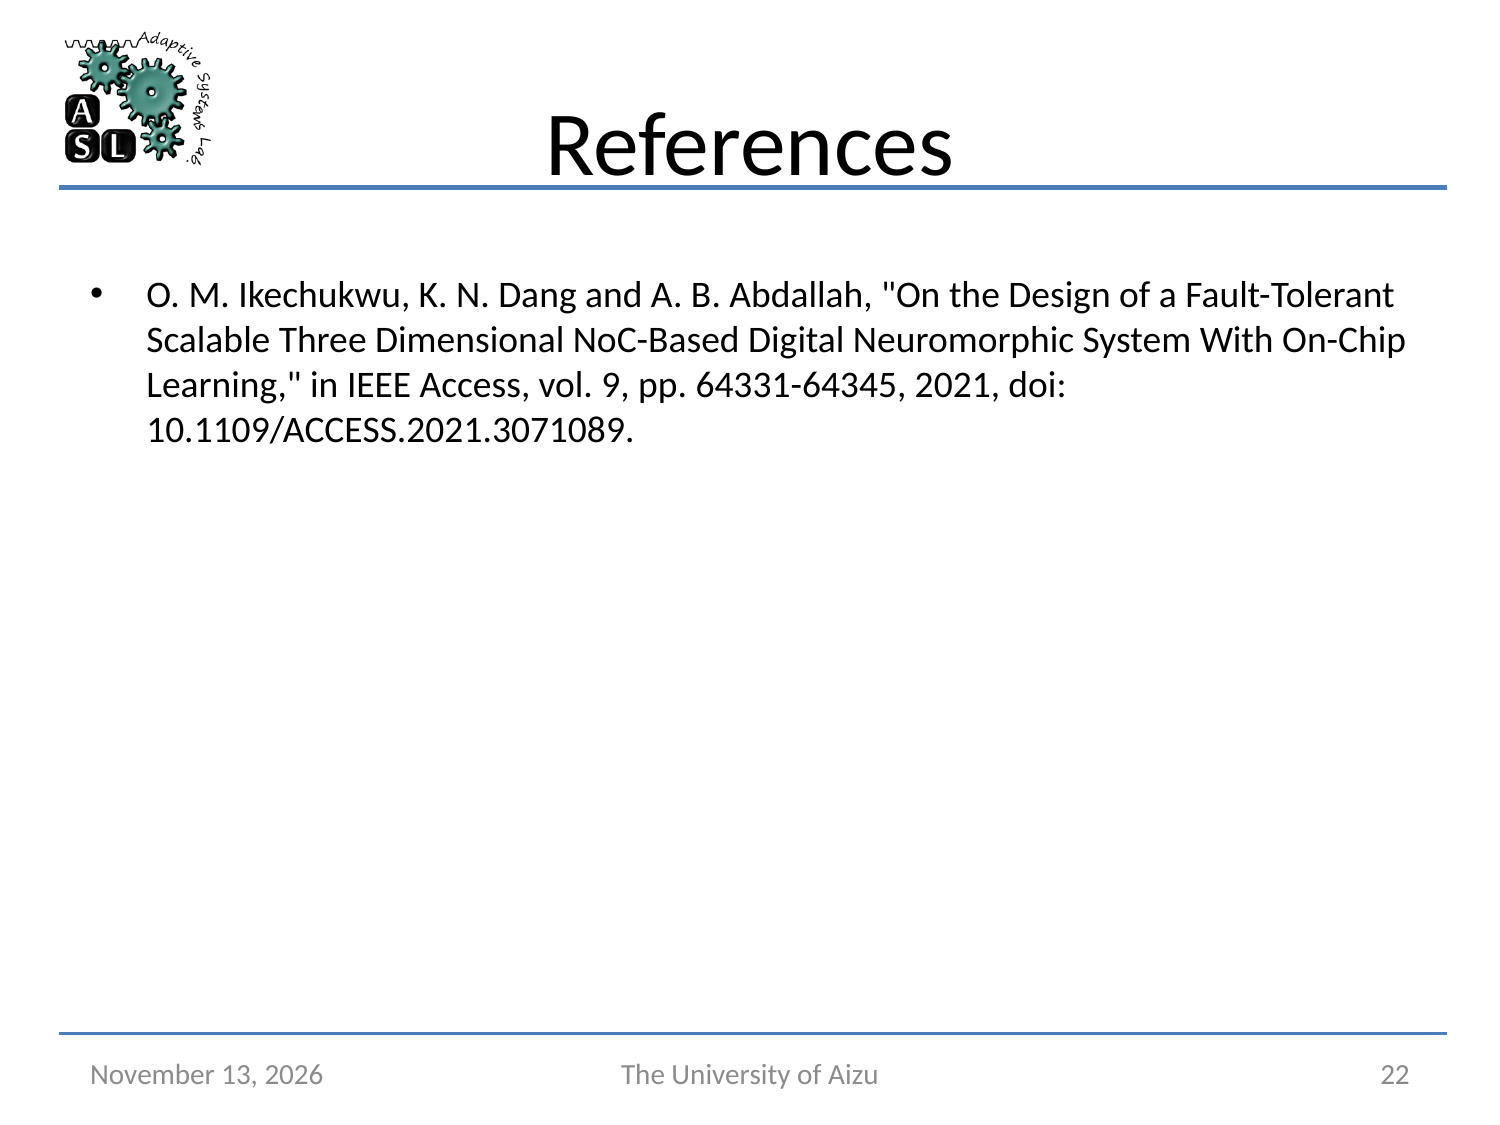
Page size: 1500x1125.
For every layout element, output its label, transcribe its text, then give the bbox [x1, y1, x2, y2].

slide_number 22 [1074, 1042, 1425, 1103]
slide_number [75, 1042, 425, 1103]
title References [75, 45, 1425, 233]
list O. M. Ikechukwu, K. N. Dang and A. B. Abdallah, "On the Design of a Fault-Tolerant Scalable Three Dimensional NoC-Based Digital Neuromorphic System With On-Chip Learning," in IEEE Access, vol. 9, pp. 64331-64345, 2021, doi: 10.1109/ACCESS.2021.3071089. [75, 262, 1425, 1005]
footer The University of Aizu [512, 1042, 988, 1103]
picture [58, 30, 211, 169]
